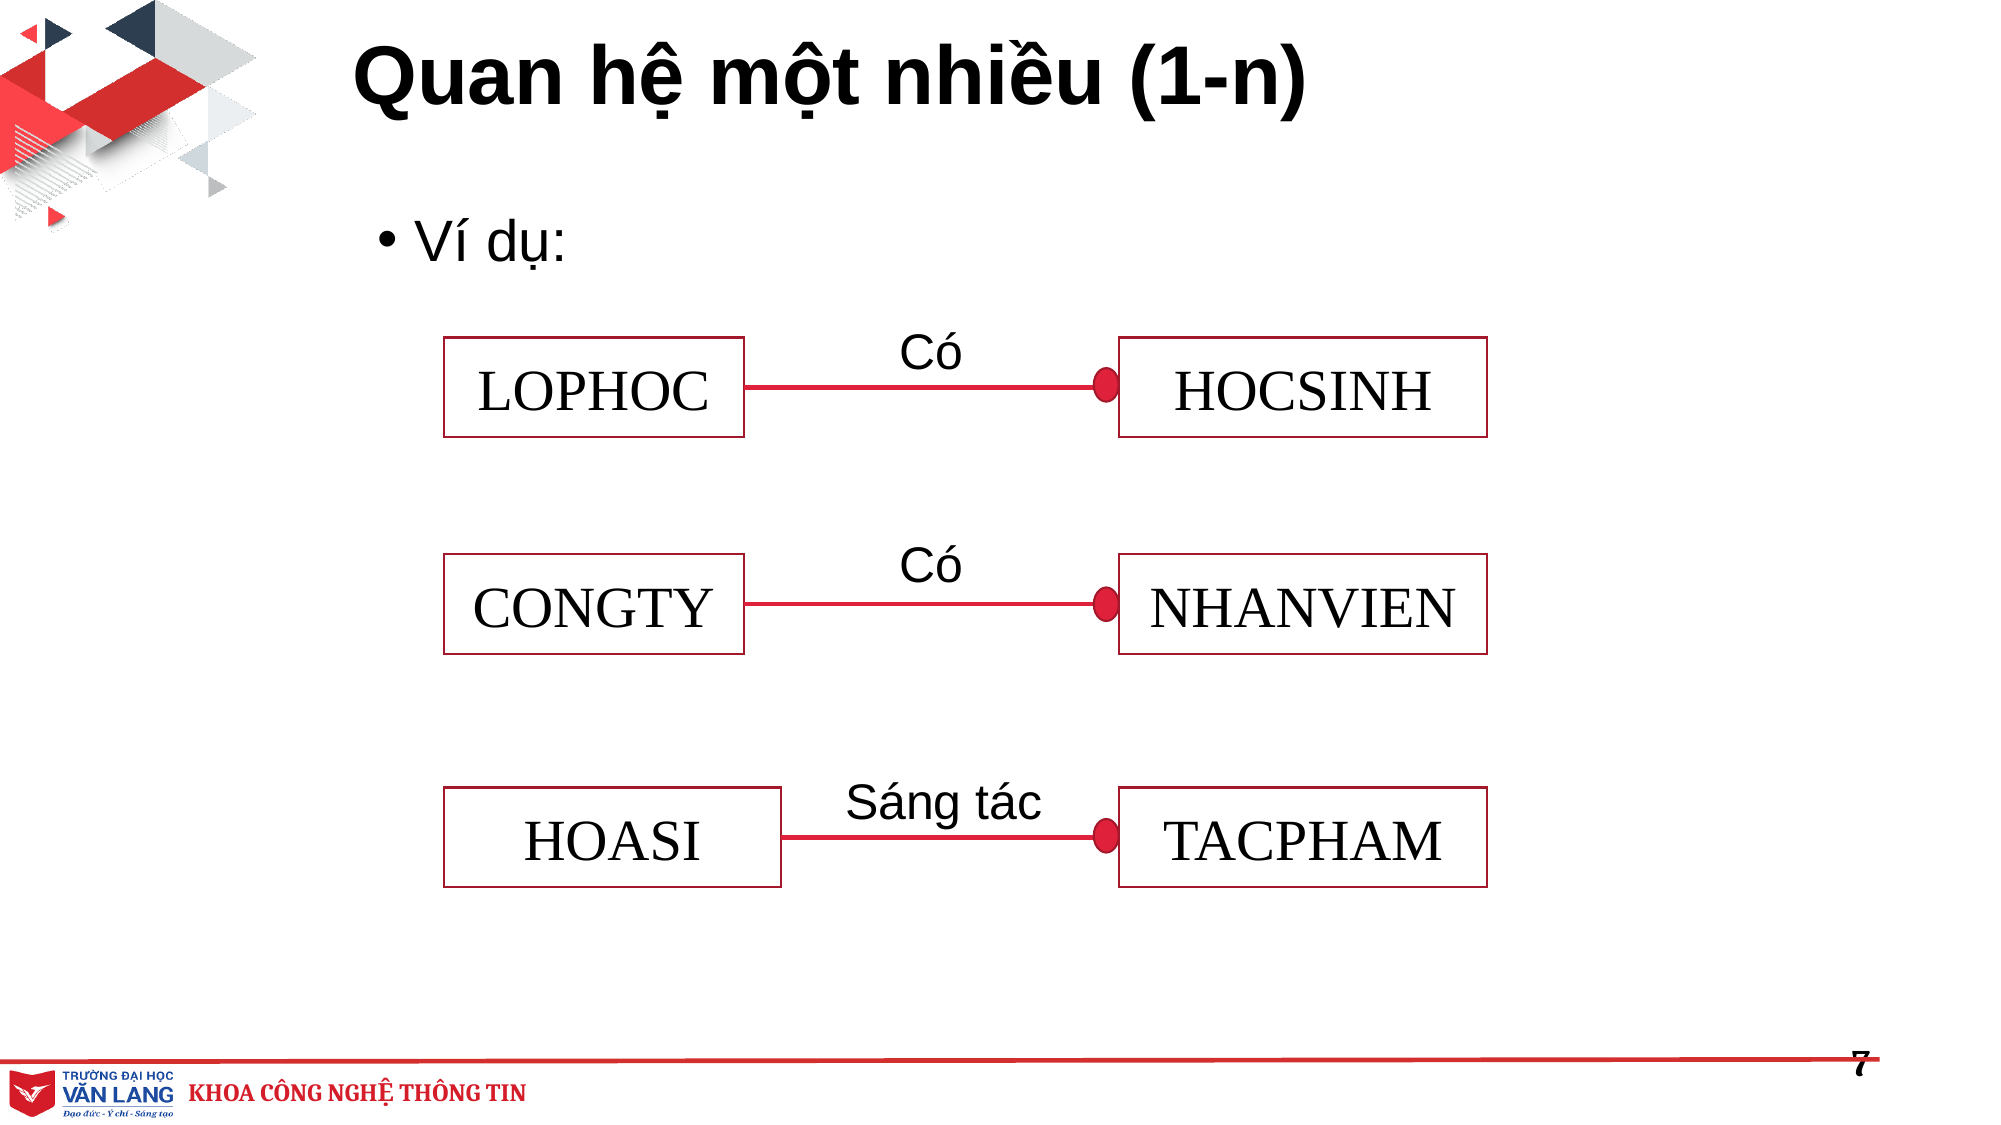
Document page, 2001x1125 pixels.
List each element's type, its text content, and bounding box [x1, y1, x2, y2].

title Quan hệ một nhiều (1-n) [337, 24, 1750, 138]
picture [0, 0, 256, 233]
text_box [443, 524, 1488, 654]
list Ví dụ: [362, 182, 1700, 1038]
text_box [443, 312, 1488, 438]
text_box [443, 762, 1488, 888]
picture [8, 1069, 173, 1118]
